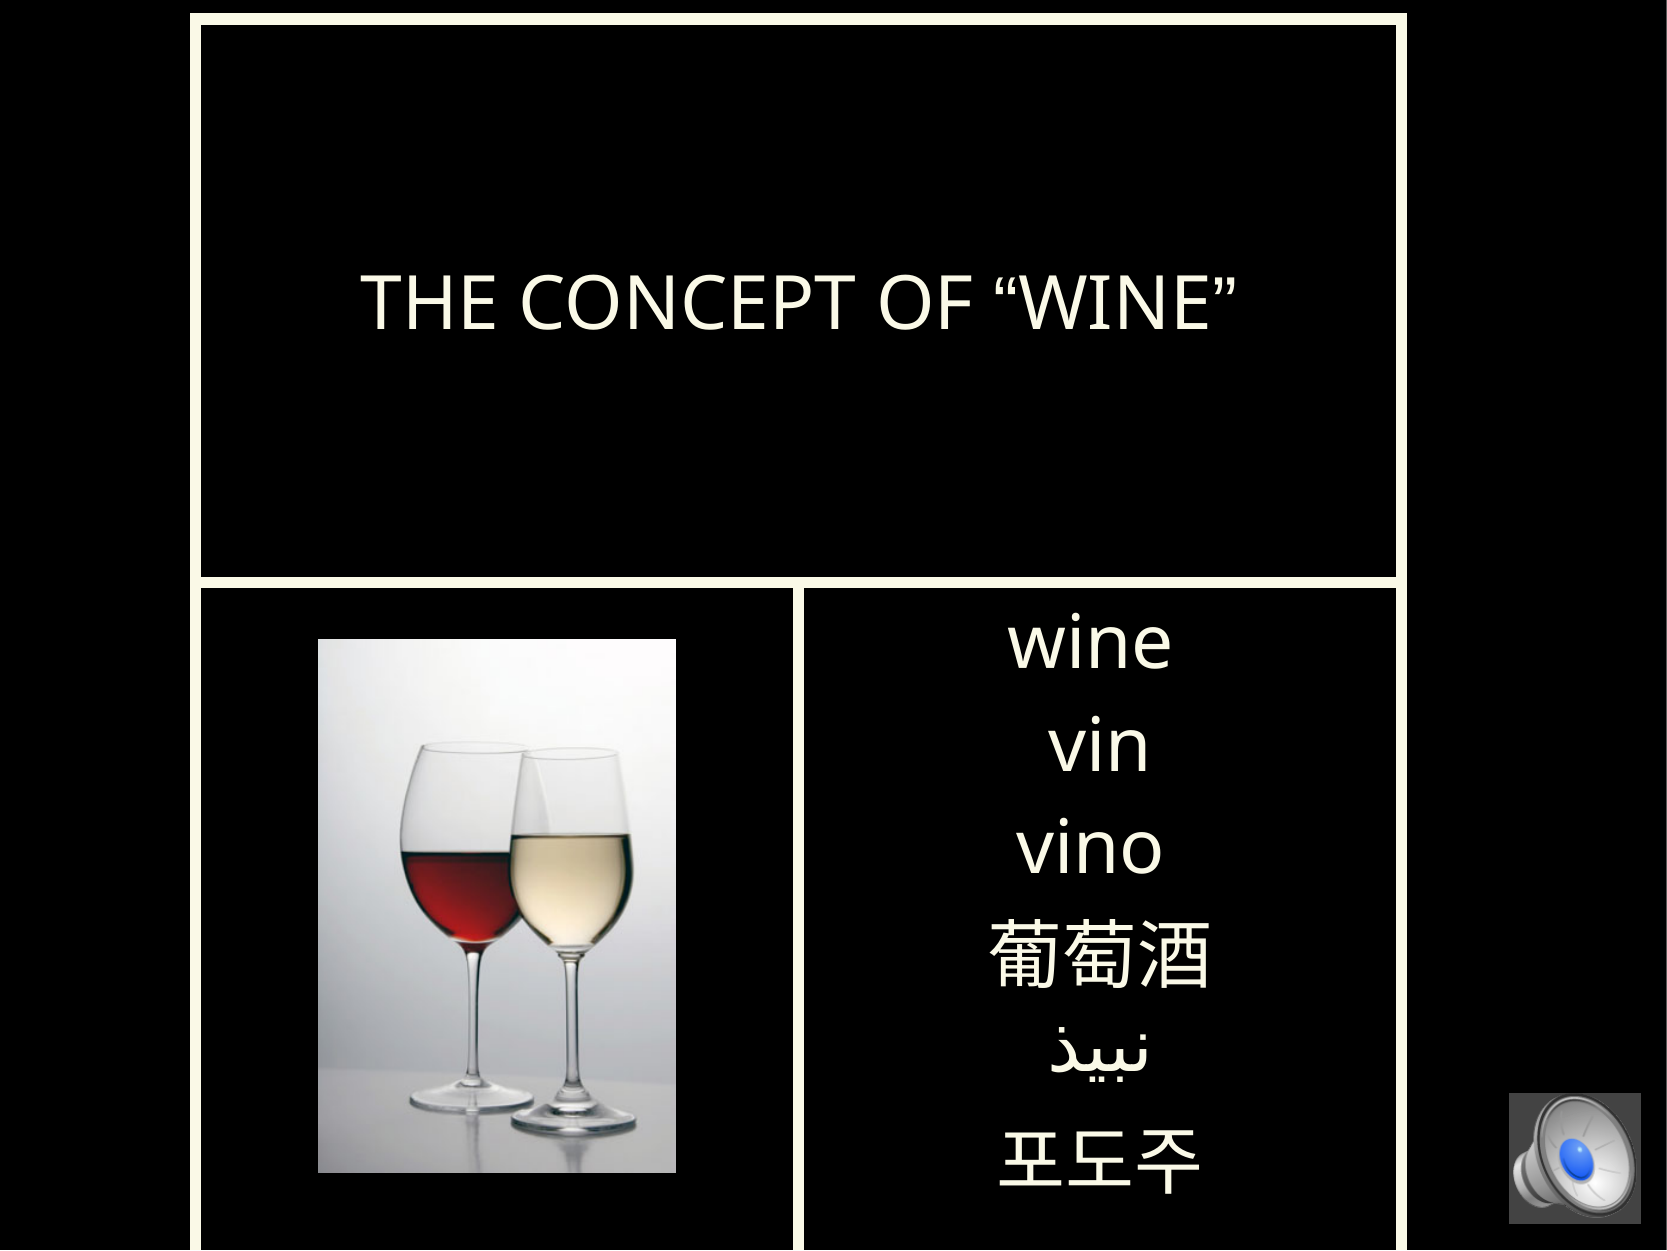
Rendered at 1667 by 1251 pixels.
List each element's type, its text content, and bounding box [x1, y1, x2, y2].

table_cell wine vin vino 葡萄酒 نبيذ 포도주 [804, 588, 1396, 1250]
picture [318, 639, 676, 1174]
picture [1508, 1091, 1642, 1226]
table_header THE CONCEPT OF “WINE” [201, 25, 1396, 577]
table_cell “wine” [201, 588, 793, 1250]
